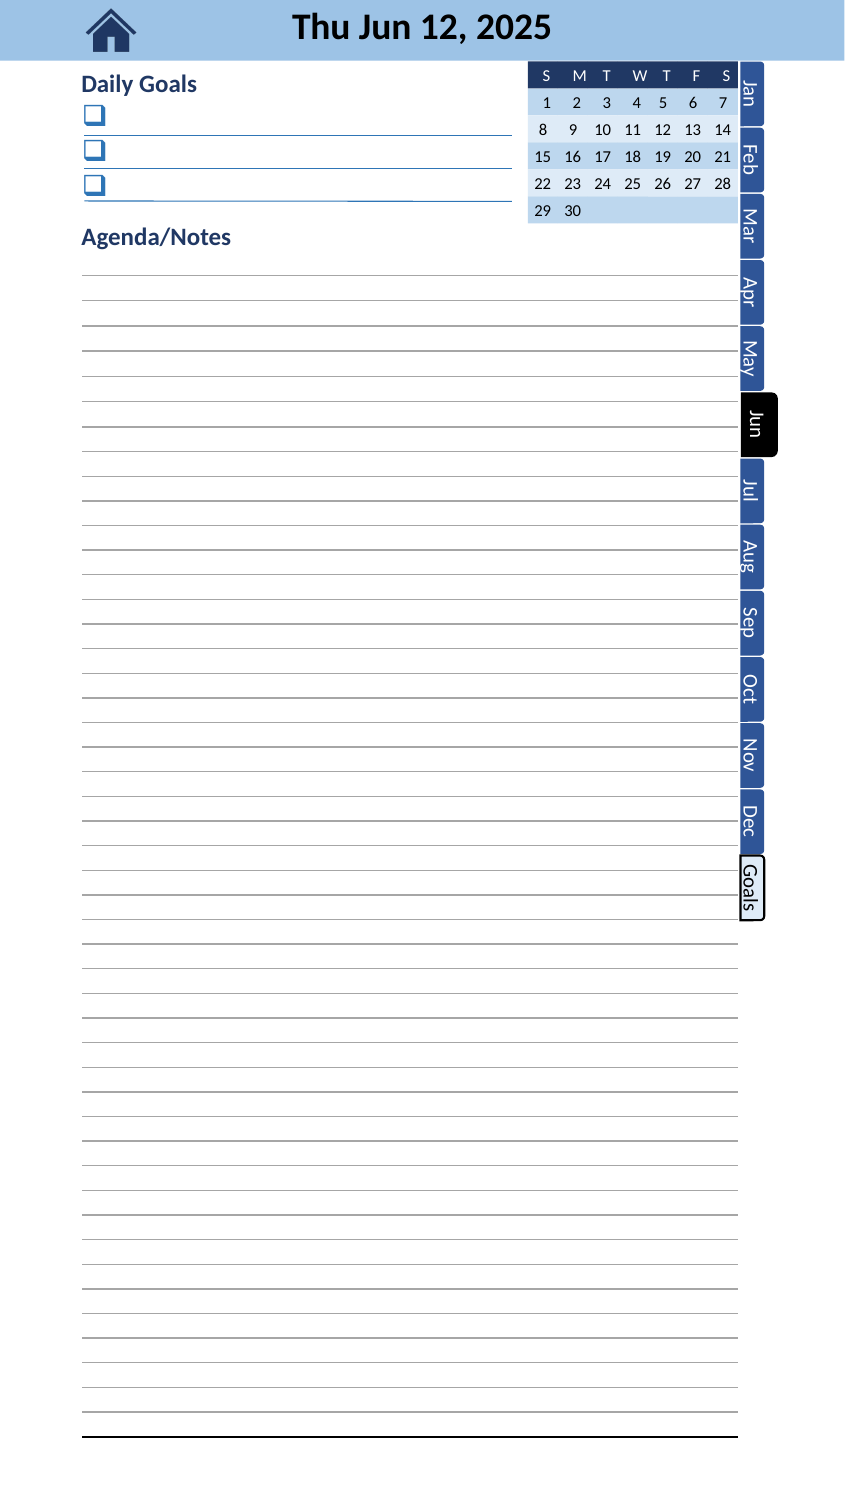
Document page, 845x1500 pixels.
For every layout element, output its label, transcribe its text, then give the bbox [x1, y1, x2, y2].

picture [82, 1, 140, 59]
list Thu Jun 12, 2025 [190, 0, 655, 61]
